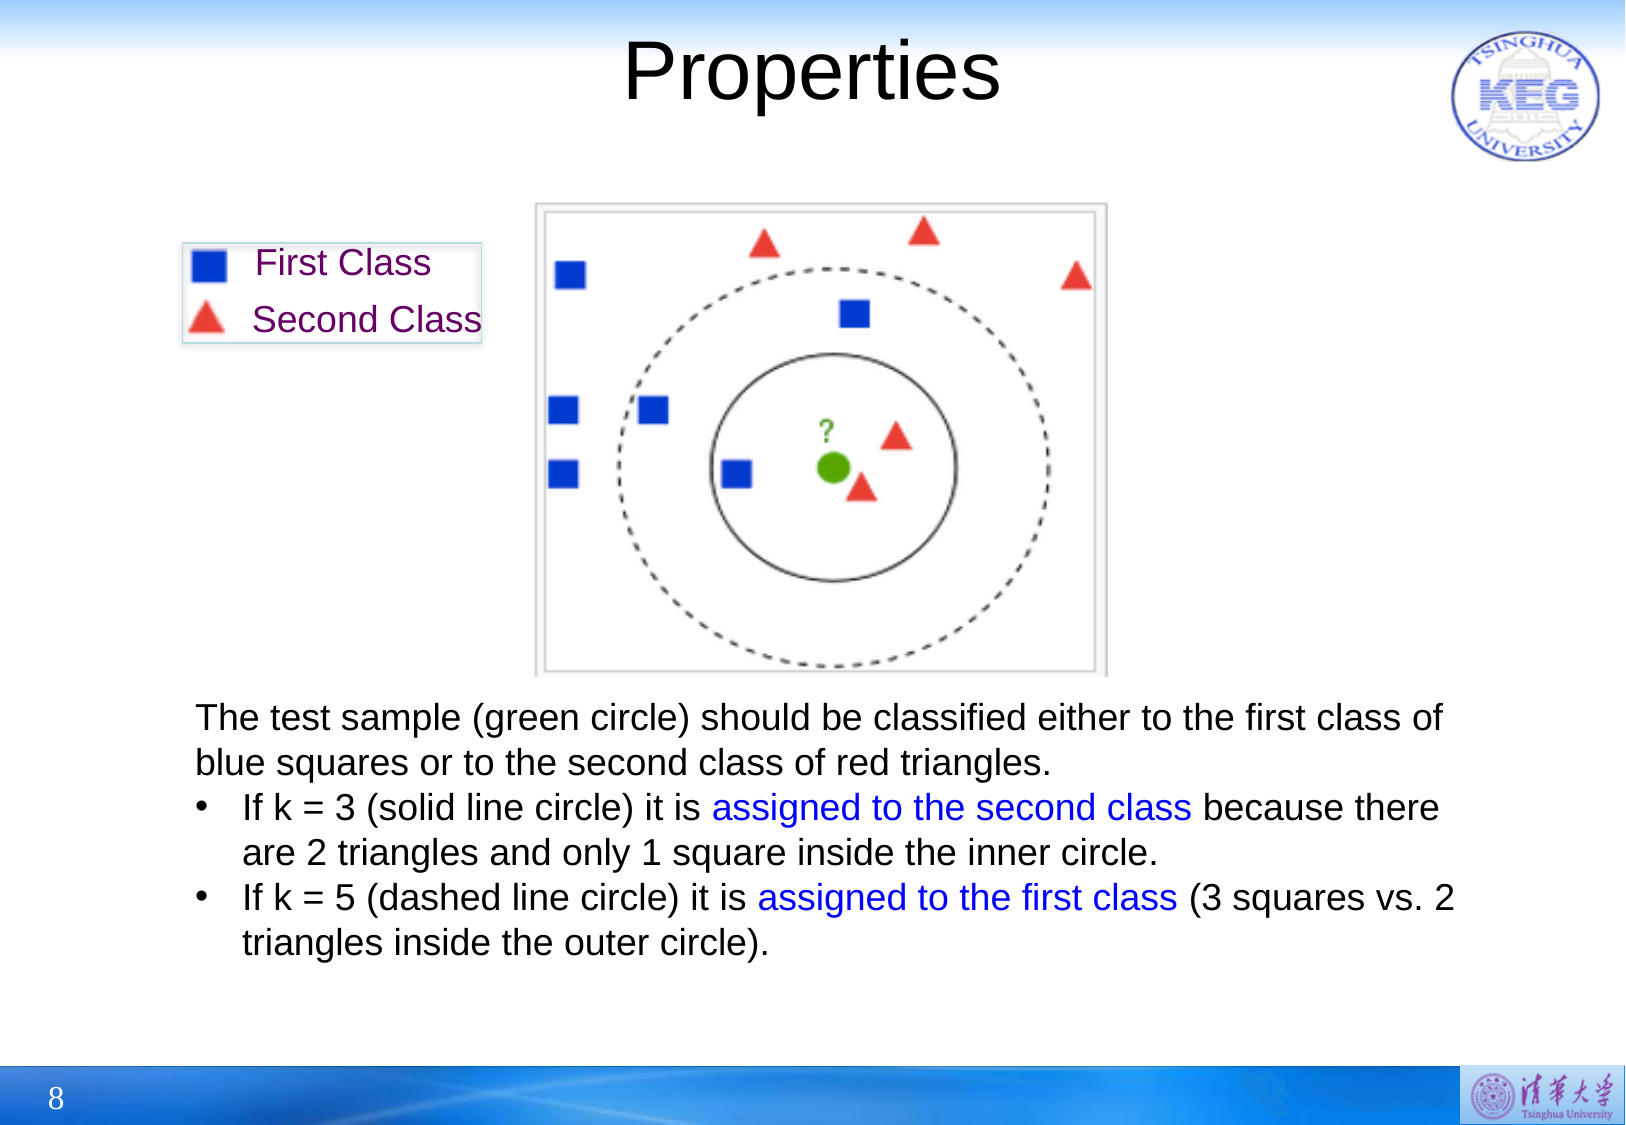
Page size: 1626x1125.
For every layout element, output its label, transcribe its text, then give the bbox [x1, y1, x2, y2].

picture [0, 1065, 1625, 1125]
text_box The test sample (green circle) should be classified either to the first class of blue squares or to the second class of red triangles. If k = 3 (solid line circle) it is assigned to the second class because there are 2 triangles and only 1 square inside the inner circle. If k = 5 (dashed line circle) it is assigned to the first class (3 squares vs. 2 triangles inside the outer circle). [180, 685, 1470, 971]
picture [531, 201, 1108, 677]
title Properties [80, 20, 1544, 111]
picture [1450, 30, 1604, 163]
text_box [180, 229, 502, 349]
